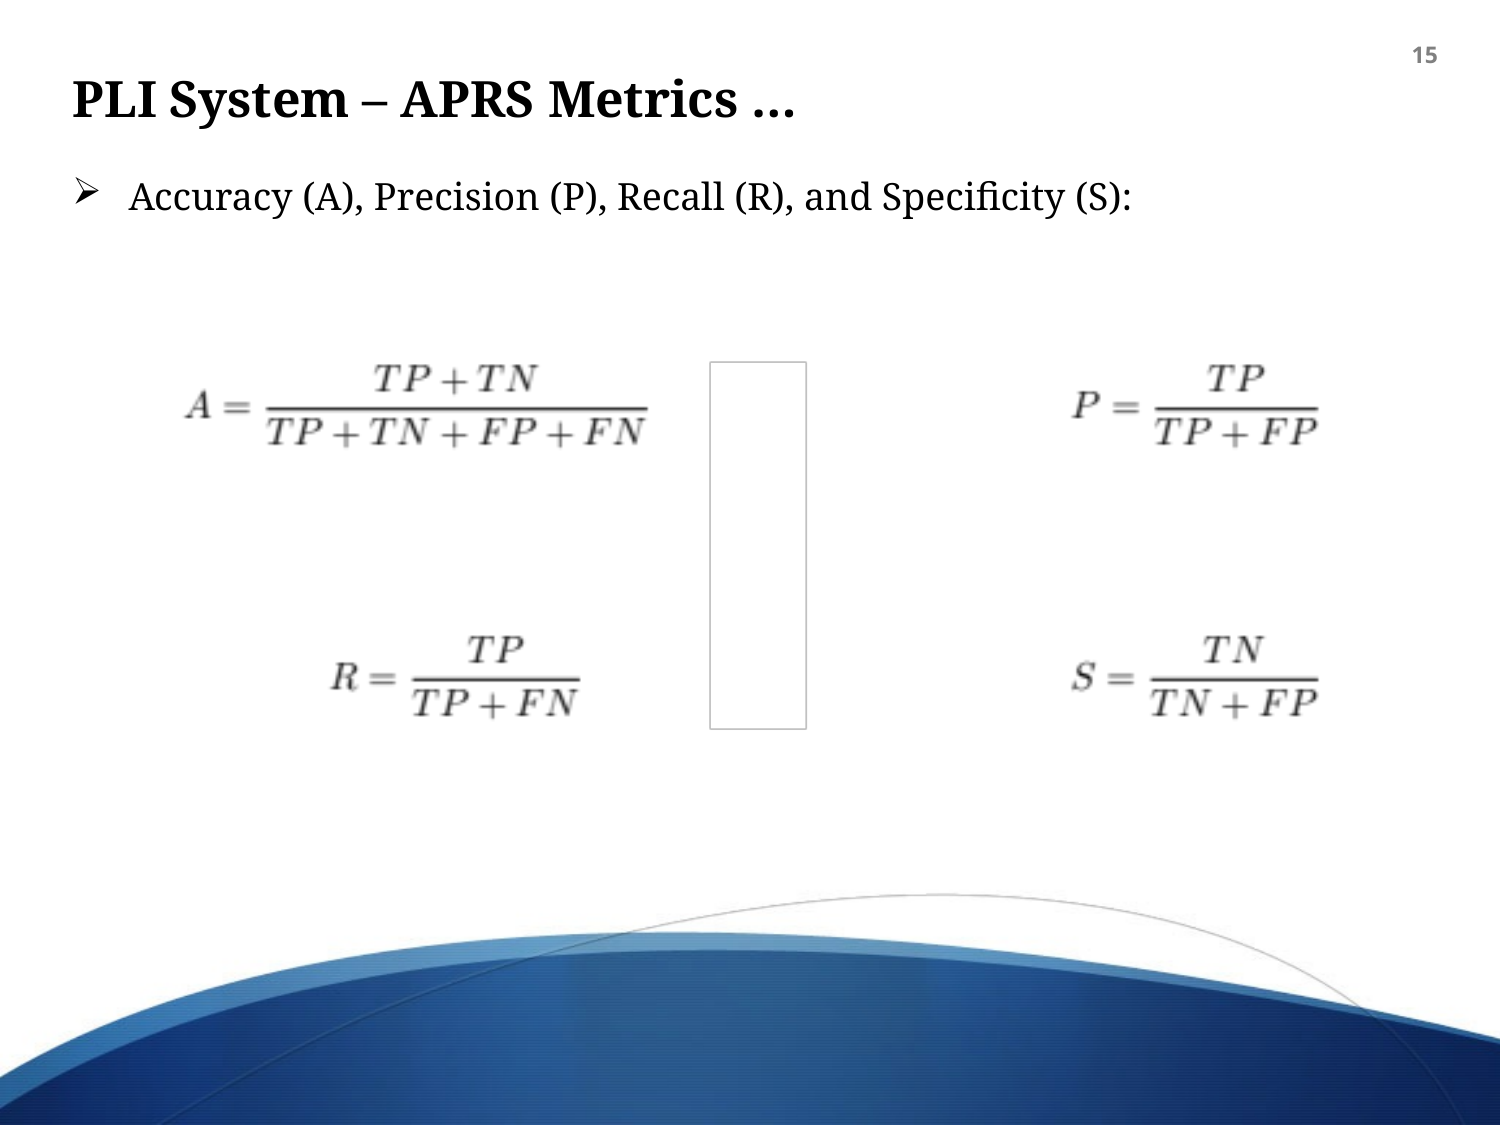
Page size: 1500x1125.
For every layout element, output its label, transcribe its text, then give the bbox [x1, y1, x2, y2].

slide_number 15 [1381, 26, 1469, 87]
text_box PLI System – APRS Metrics … Accuracy (A), Precision (P), Recall (R), and Specificity (S): [57, 60, 1461, 226]
picture [0, 0, 1500, 1125]
